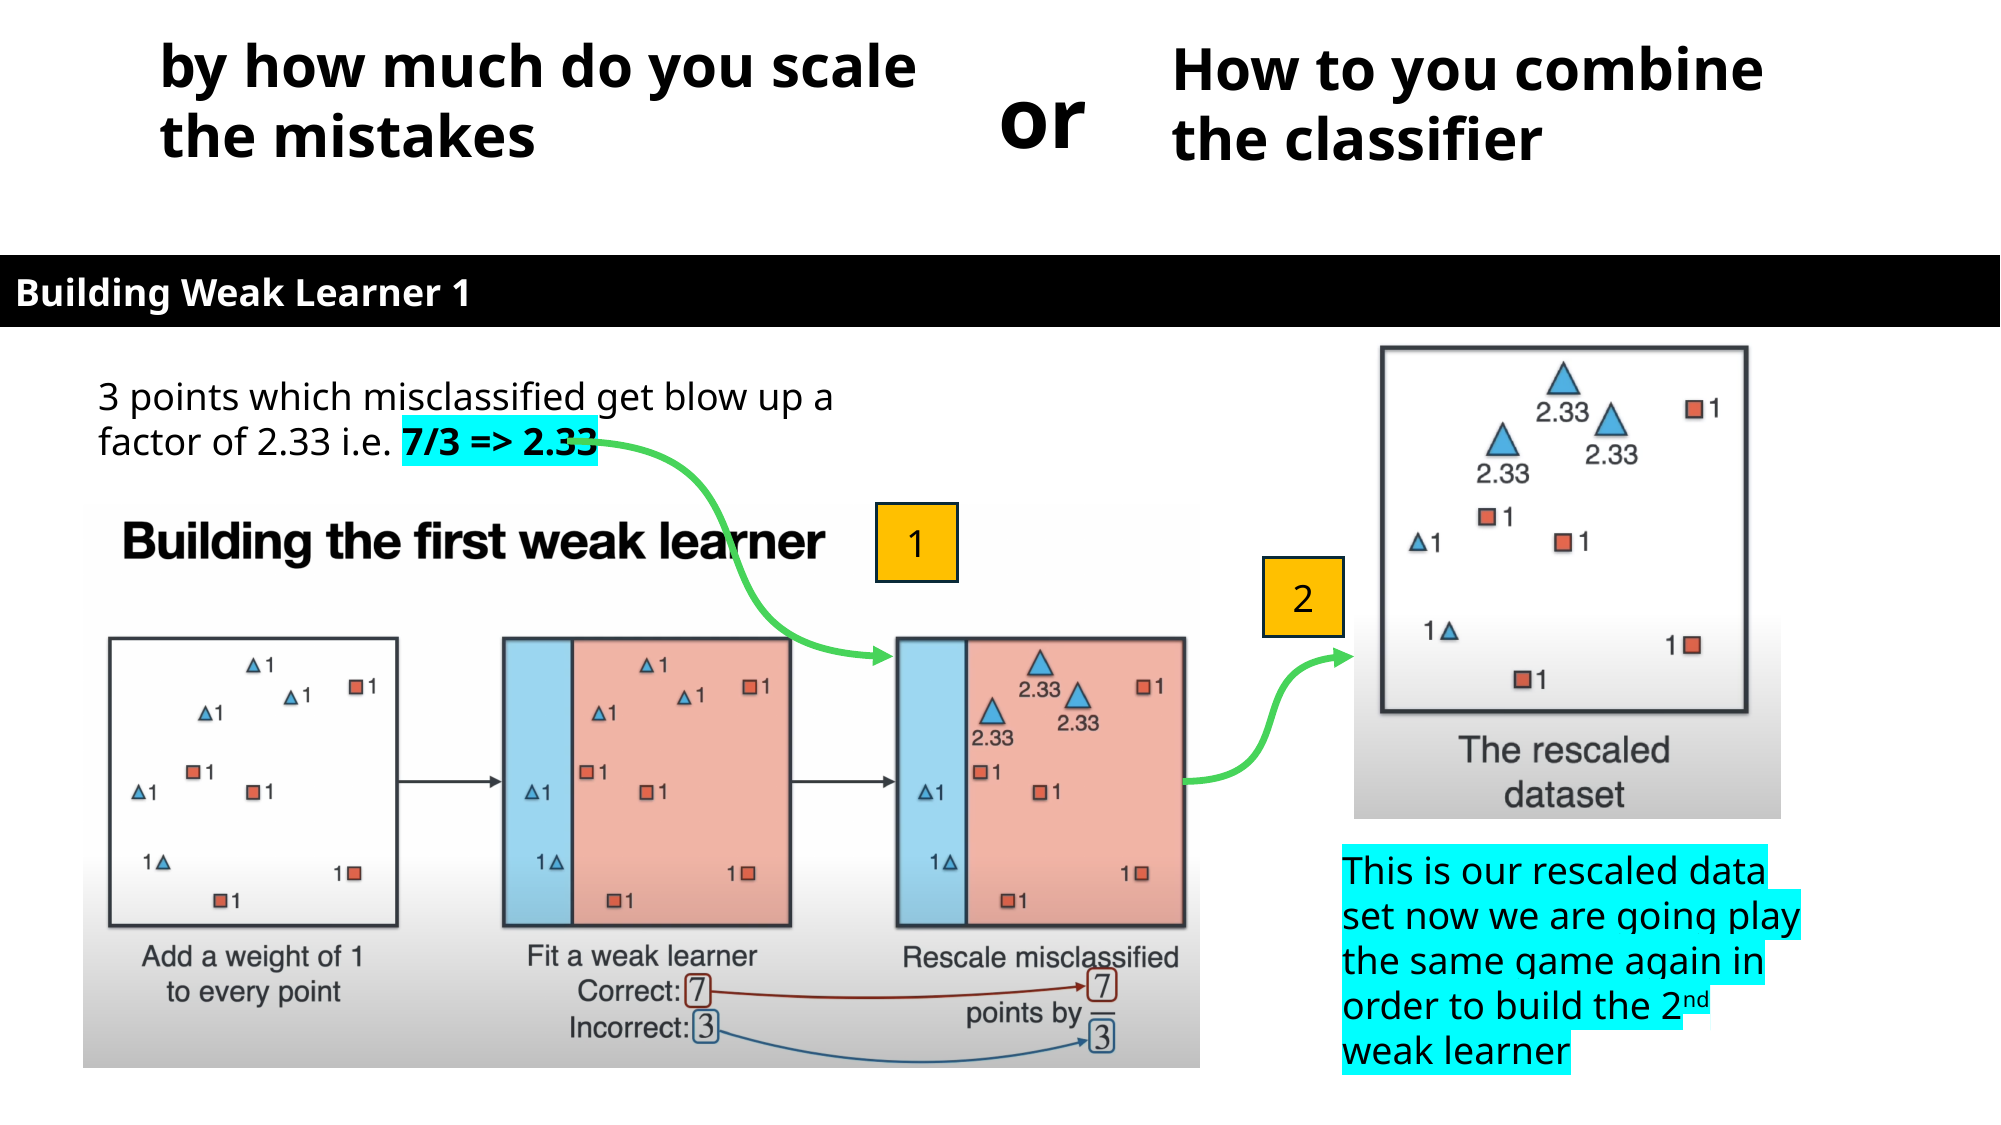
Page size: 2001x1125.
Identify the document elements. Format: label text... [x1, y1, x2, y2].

text_box 2 [1262, 556, 1345, 638]
text_box How to you combine the classifier [1156, 25, 1854, 180]
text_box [1182, 655, 1355, 782]
picture [1353, 322, 1781, 820]
picture [82, 503, 1200, 1068]
text_box 3 points which misclassified get blow up a factor of 2.33 i.e. 7/3 => 2.33 [83, 365, 854, 471]
text_box or [983, 57, 1117, 173]
text_box by how much do you scale the mistakes [144, 22, 979, 177]
text_box Building Weak Learner 1 [0, 255, 2000, 327]
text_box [566, 440, 894, 657]
text_box This is our rescaled data set now we are going play the same game again in order to build the 2nd weak learner [1327, 839, 1818, 1080]
